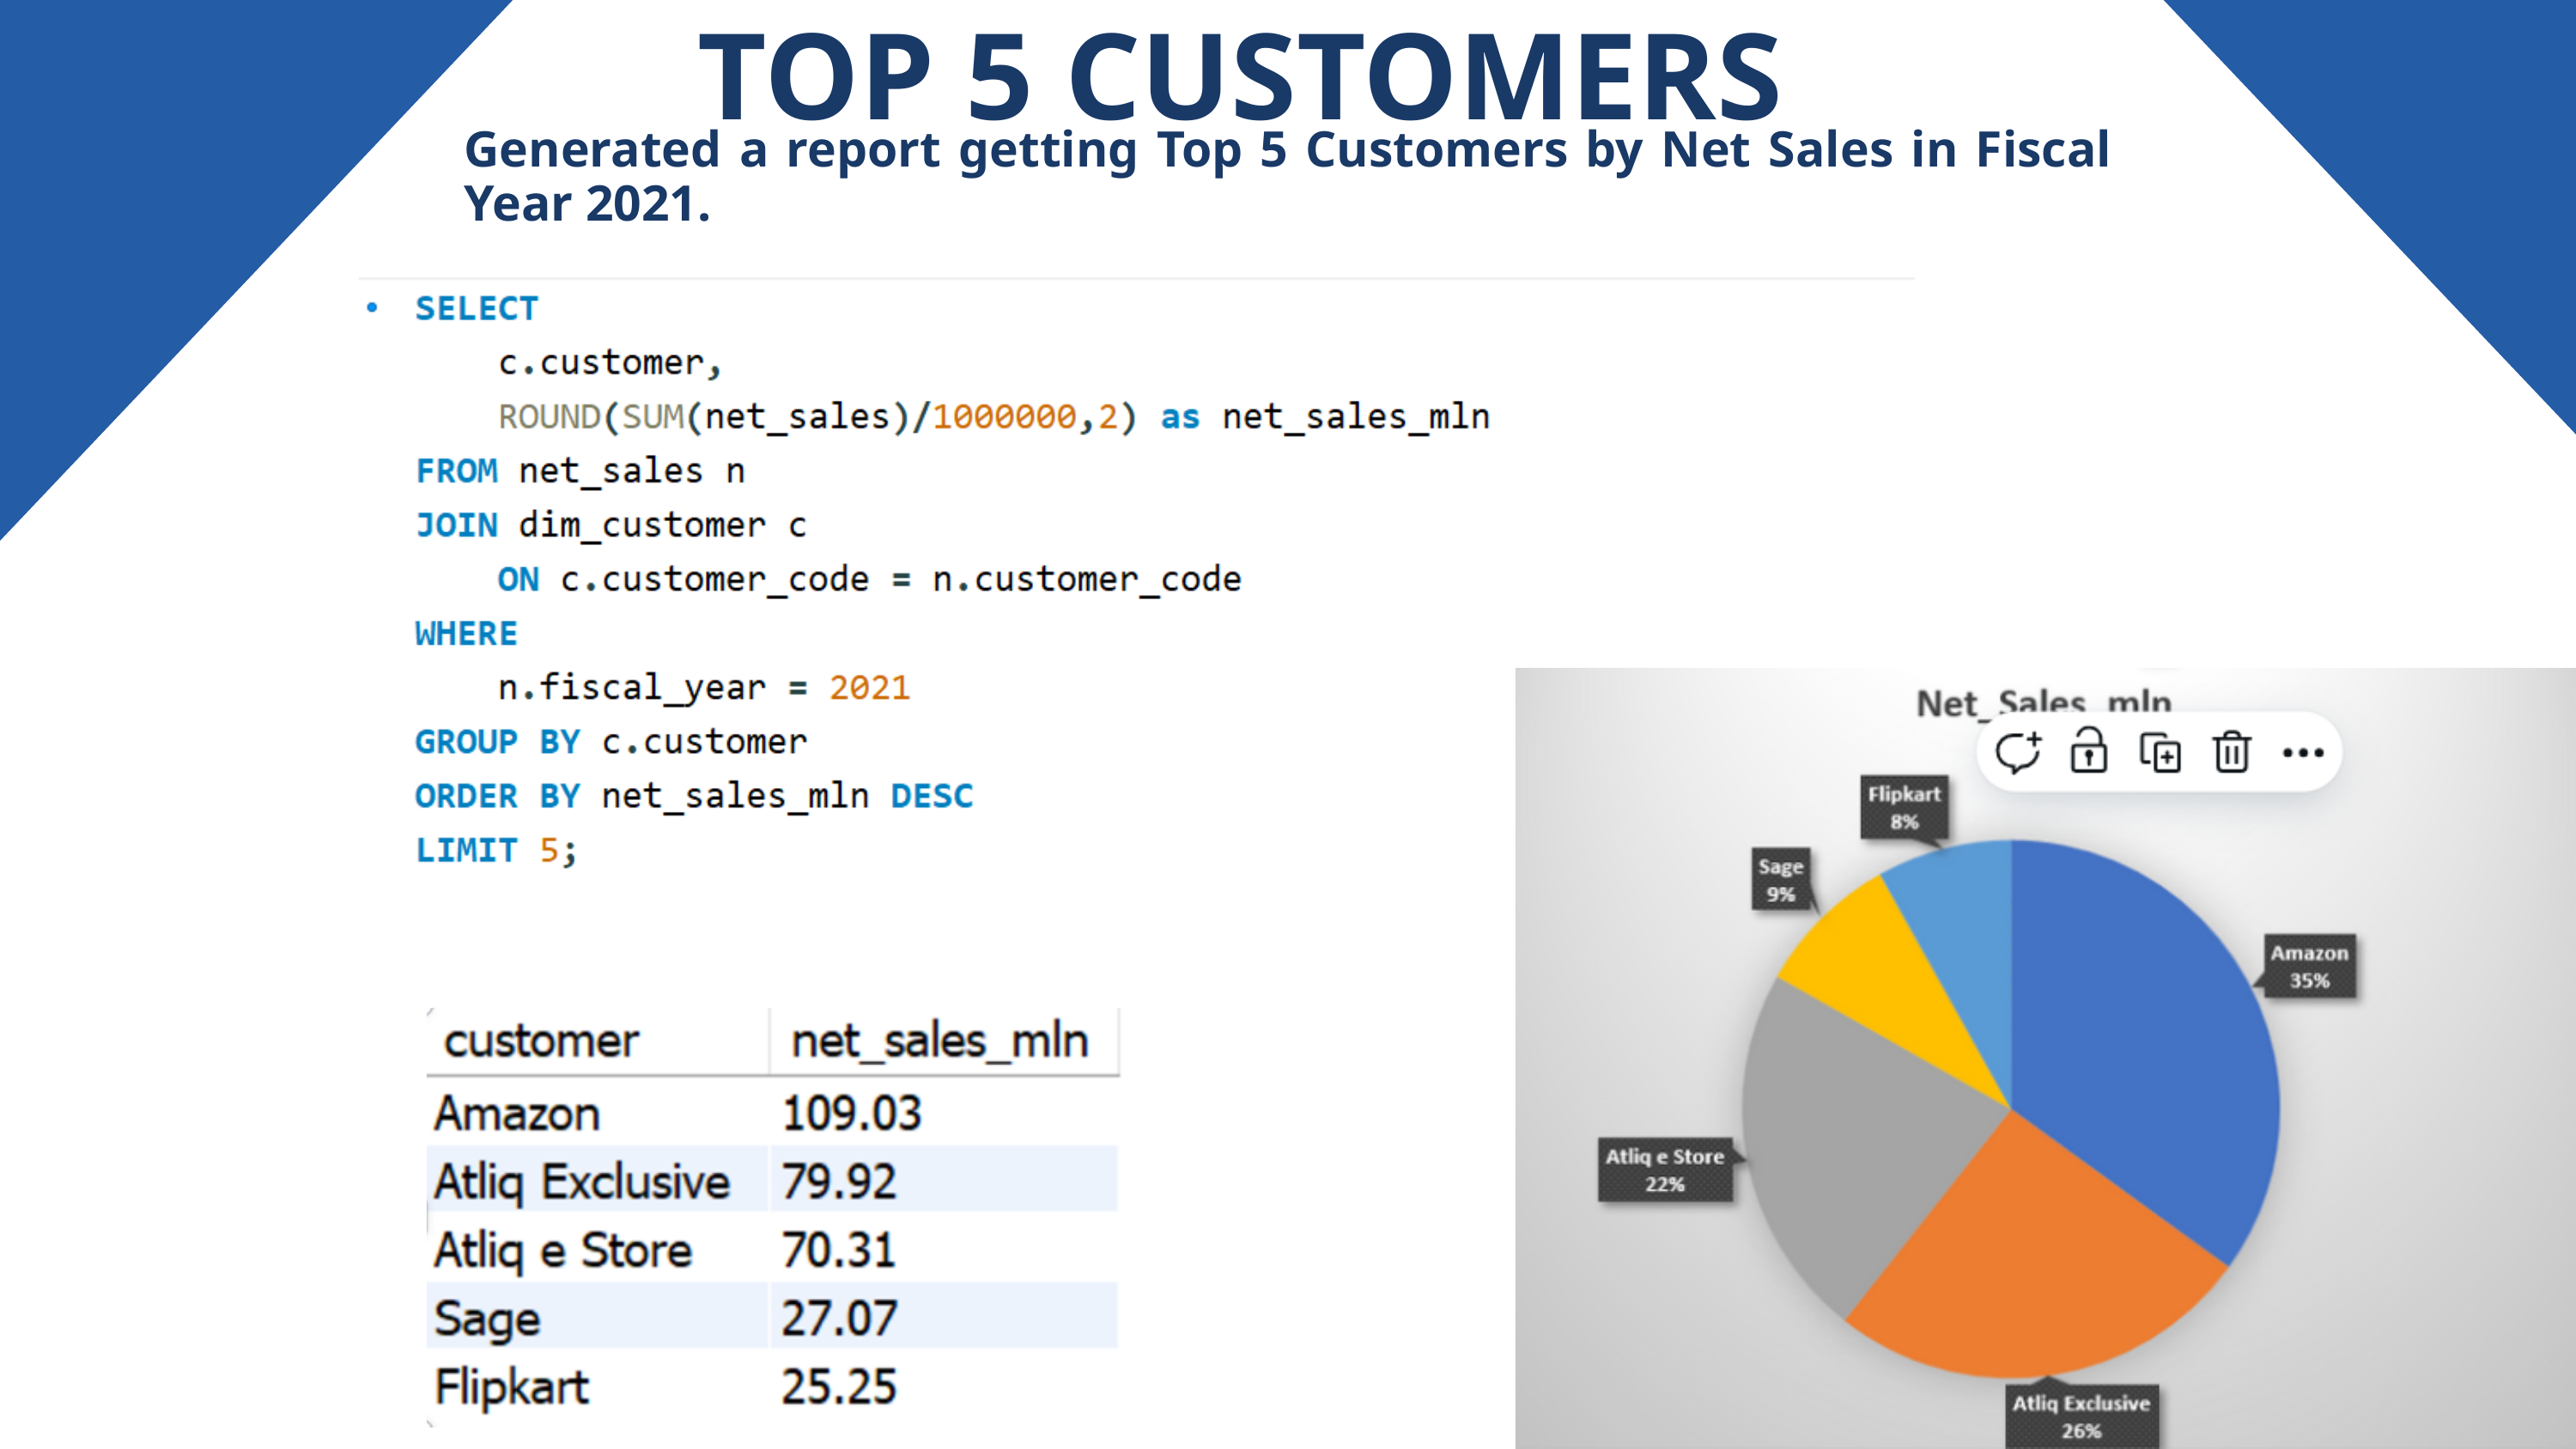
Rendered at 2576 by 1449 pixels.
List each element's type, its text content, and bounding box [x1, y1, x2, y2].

text_box [2163, 0, 2576, 435]
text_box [358, 277, 1916, 876]
text_box [0, 0, 513, 541]
text_box [1515, 668, 2576, 1449]
text_box TOP 5 CUSTOMERS [697, 12, 2300, 144]
text_box [426, 1008, 1137, 1428]
text_box Generated a report getting Top 5 Customers by Net Sales in Fiscal Year 2021. [464, 123, 2112, 231]
